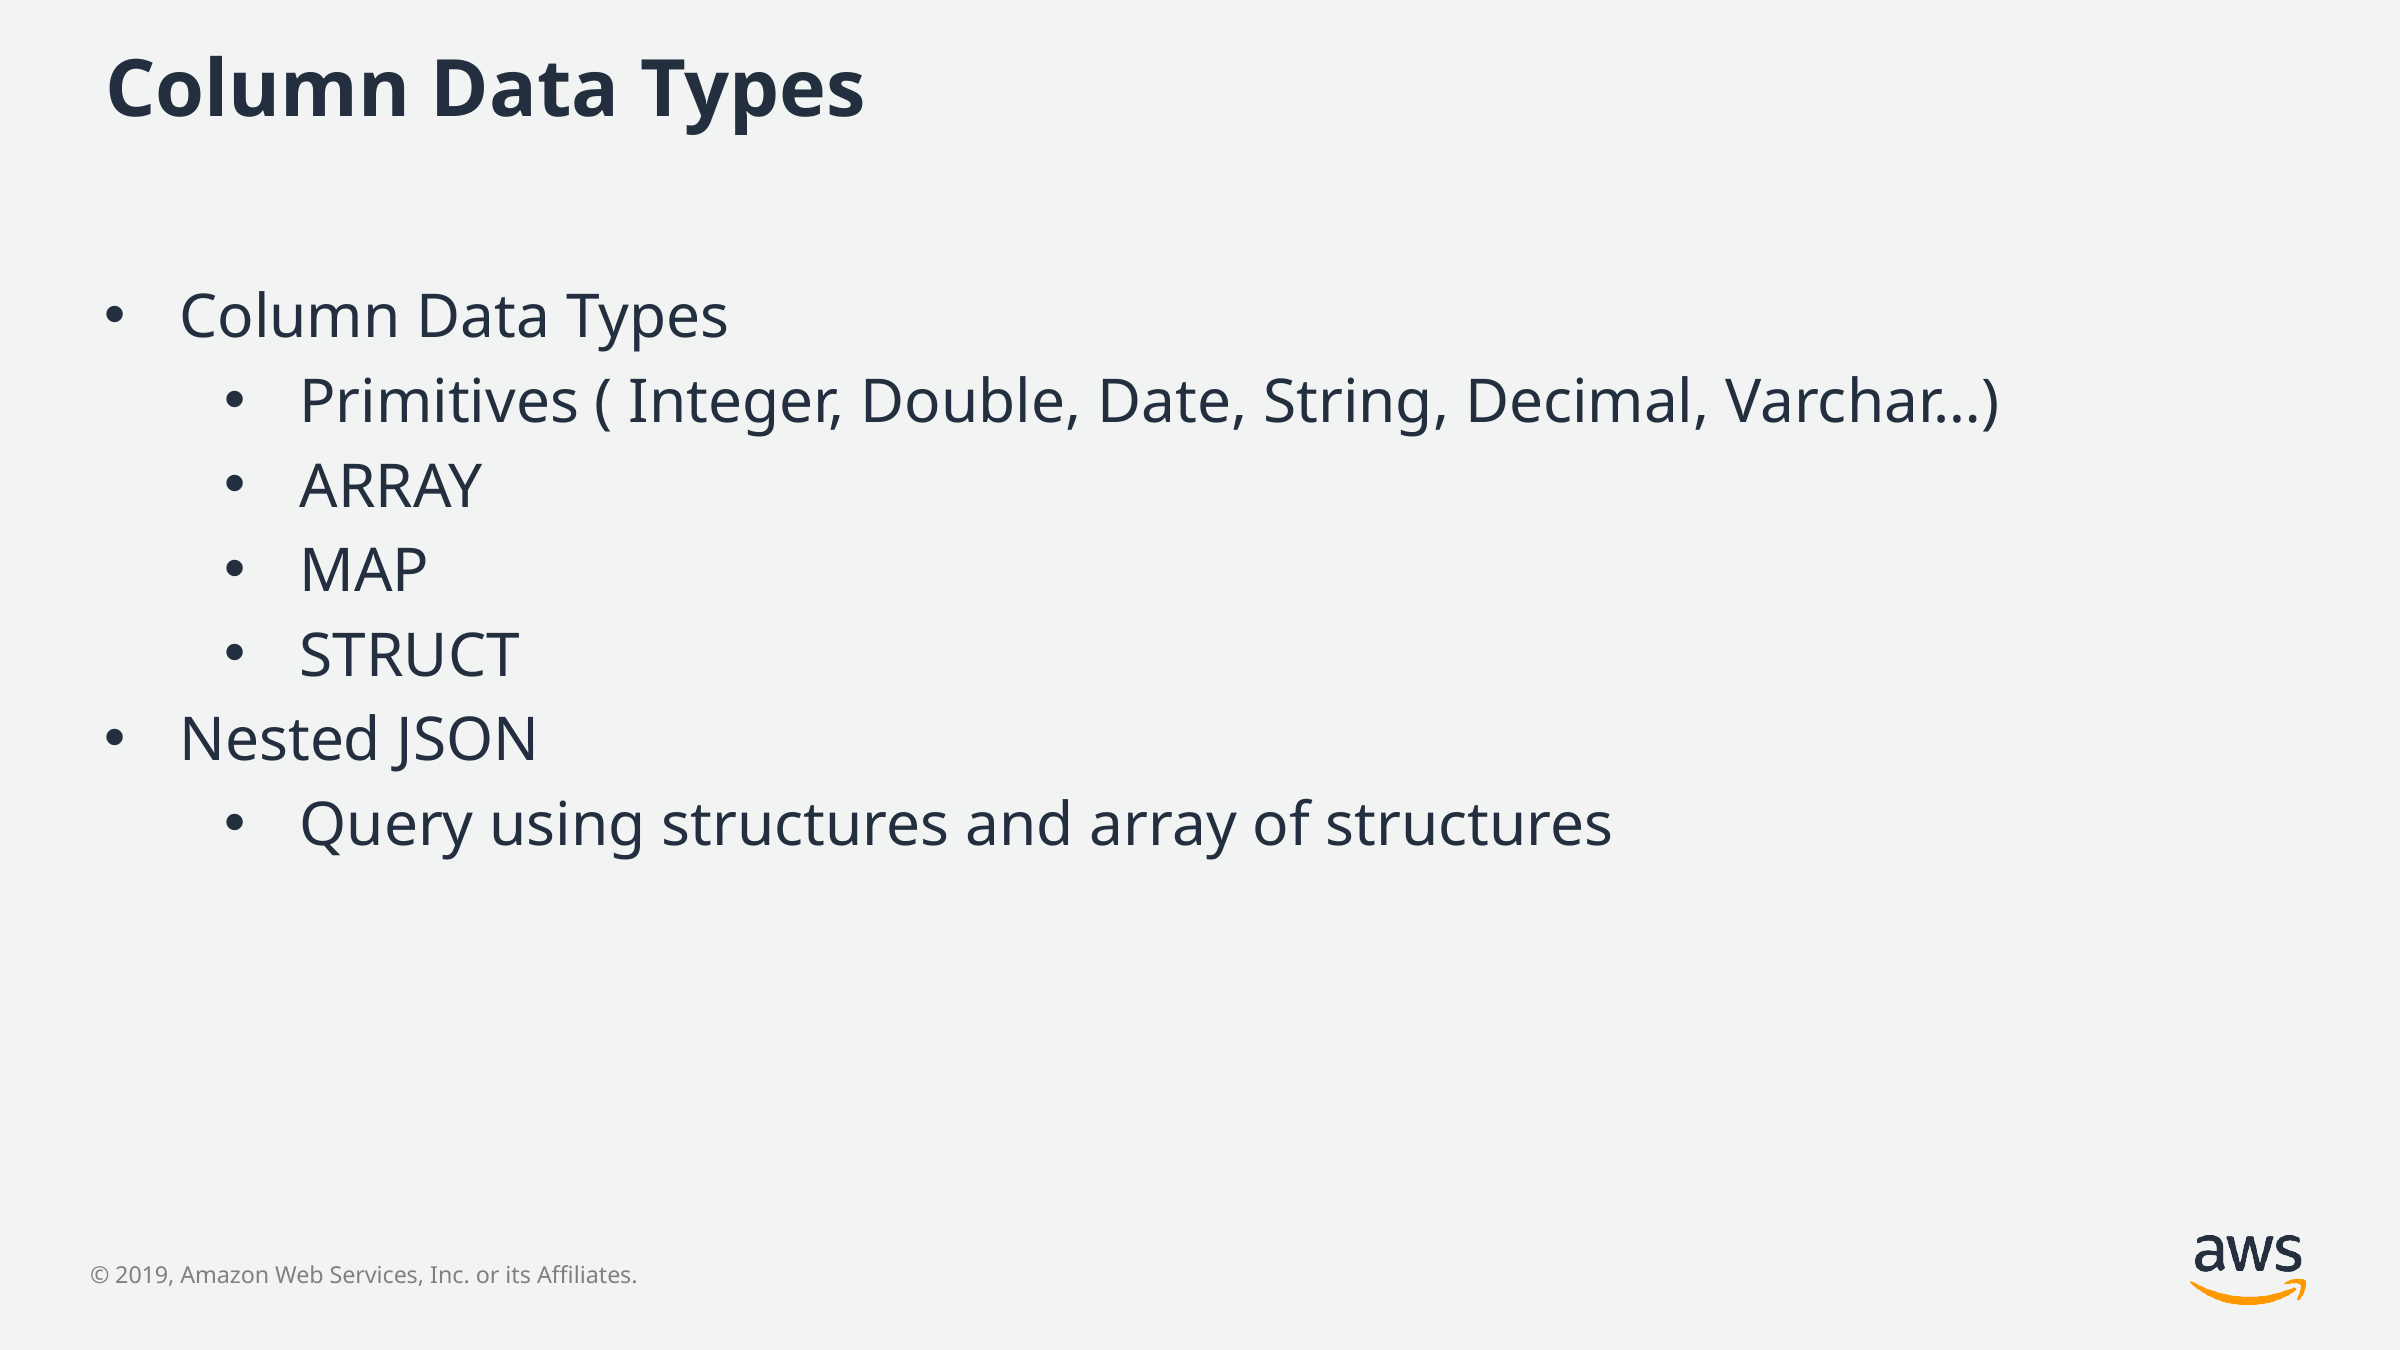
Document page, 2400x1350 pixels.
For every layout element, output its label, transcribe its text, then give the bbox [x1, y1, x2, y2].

list Column Data Types Primitives ( Integer, Double, Date, String, Decimal, Varchar…) ARRAY MAP STRUCT Nested JSON Query using structures and array of structures [89, 270, 2307, 1203]
title Column Data Types [90, 30, 2307, 174]
picture [2190, 1235, 2306, 1305]
